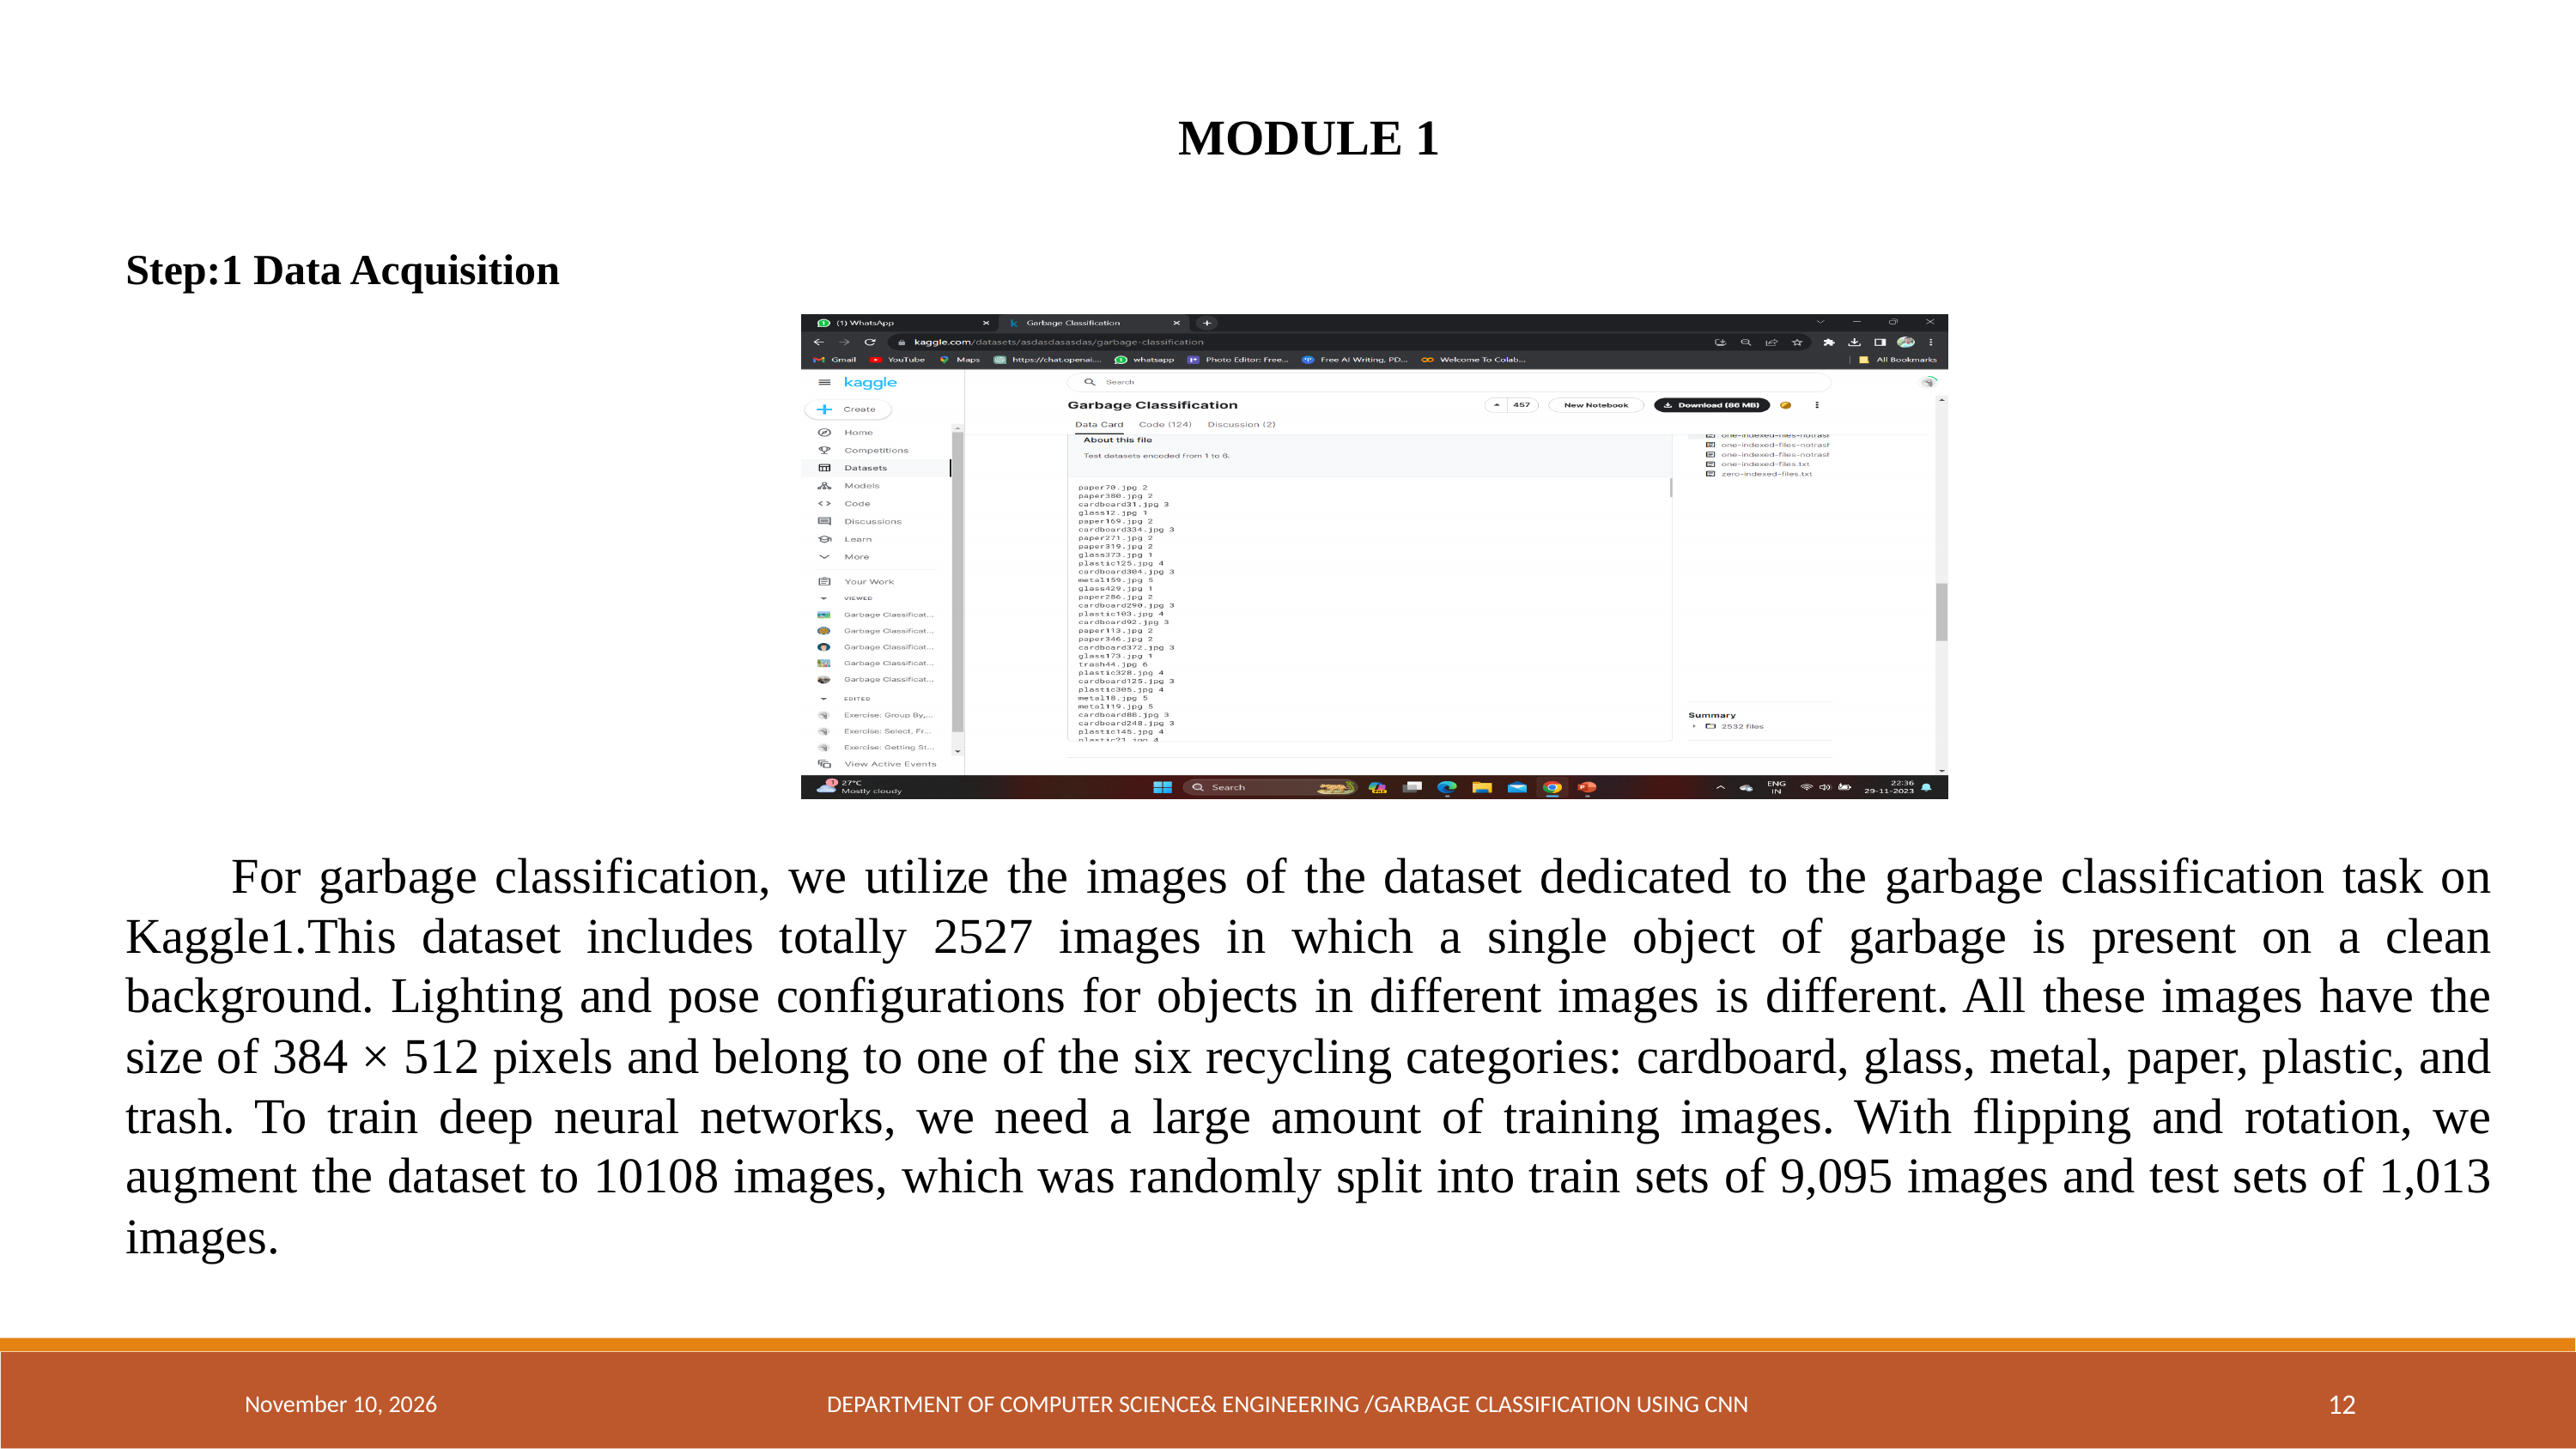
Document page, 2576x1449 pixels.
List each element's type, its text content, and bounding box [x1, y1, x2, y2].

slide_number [232, 1385, 755, 1442]
picture [800, 314, 1949, 800]
footer DEPARTMENT OF COMPUTER SCIENCE& ENGINEERING /GARBAGE CLASSIFICATION USING CNN [779, 1385, 1798, 1442]
text_box MODULE 1 Step:1 Data Acquisition For garbage classification, we utilize the images of the dataset dedicated to the garbage classification task on Kaggle1.This dataset includes totally 2527 images in which a single object of garbage is present on a clean background. Lighting and pose configurations for objects in different images is different. All these images have the size of 384 × 512 pixels and belong to one of the six recycling categories: cardboard, glass, metal, paper, plastic, and trash. To train deep neural networks, we need a large amount of training images. With flipping and rotation, we augment the dataset to 10108 images, which was randomly split into train sets of 9,095 images and test sets of 1,013 images. [112, 98, 2506, 1385]
slide_number 12 [2092, 1385, 2369, 1442]
